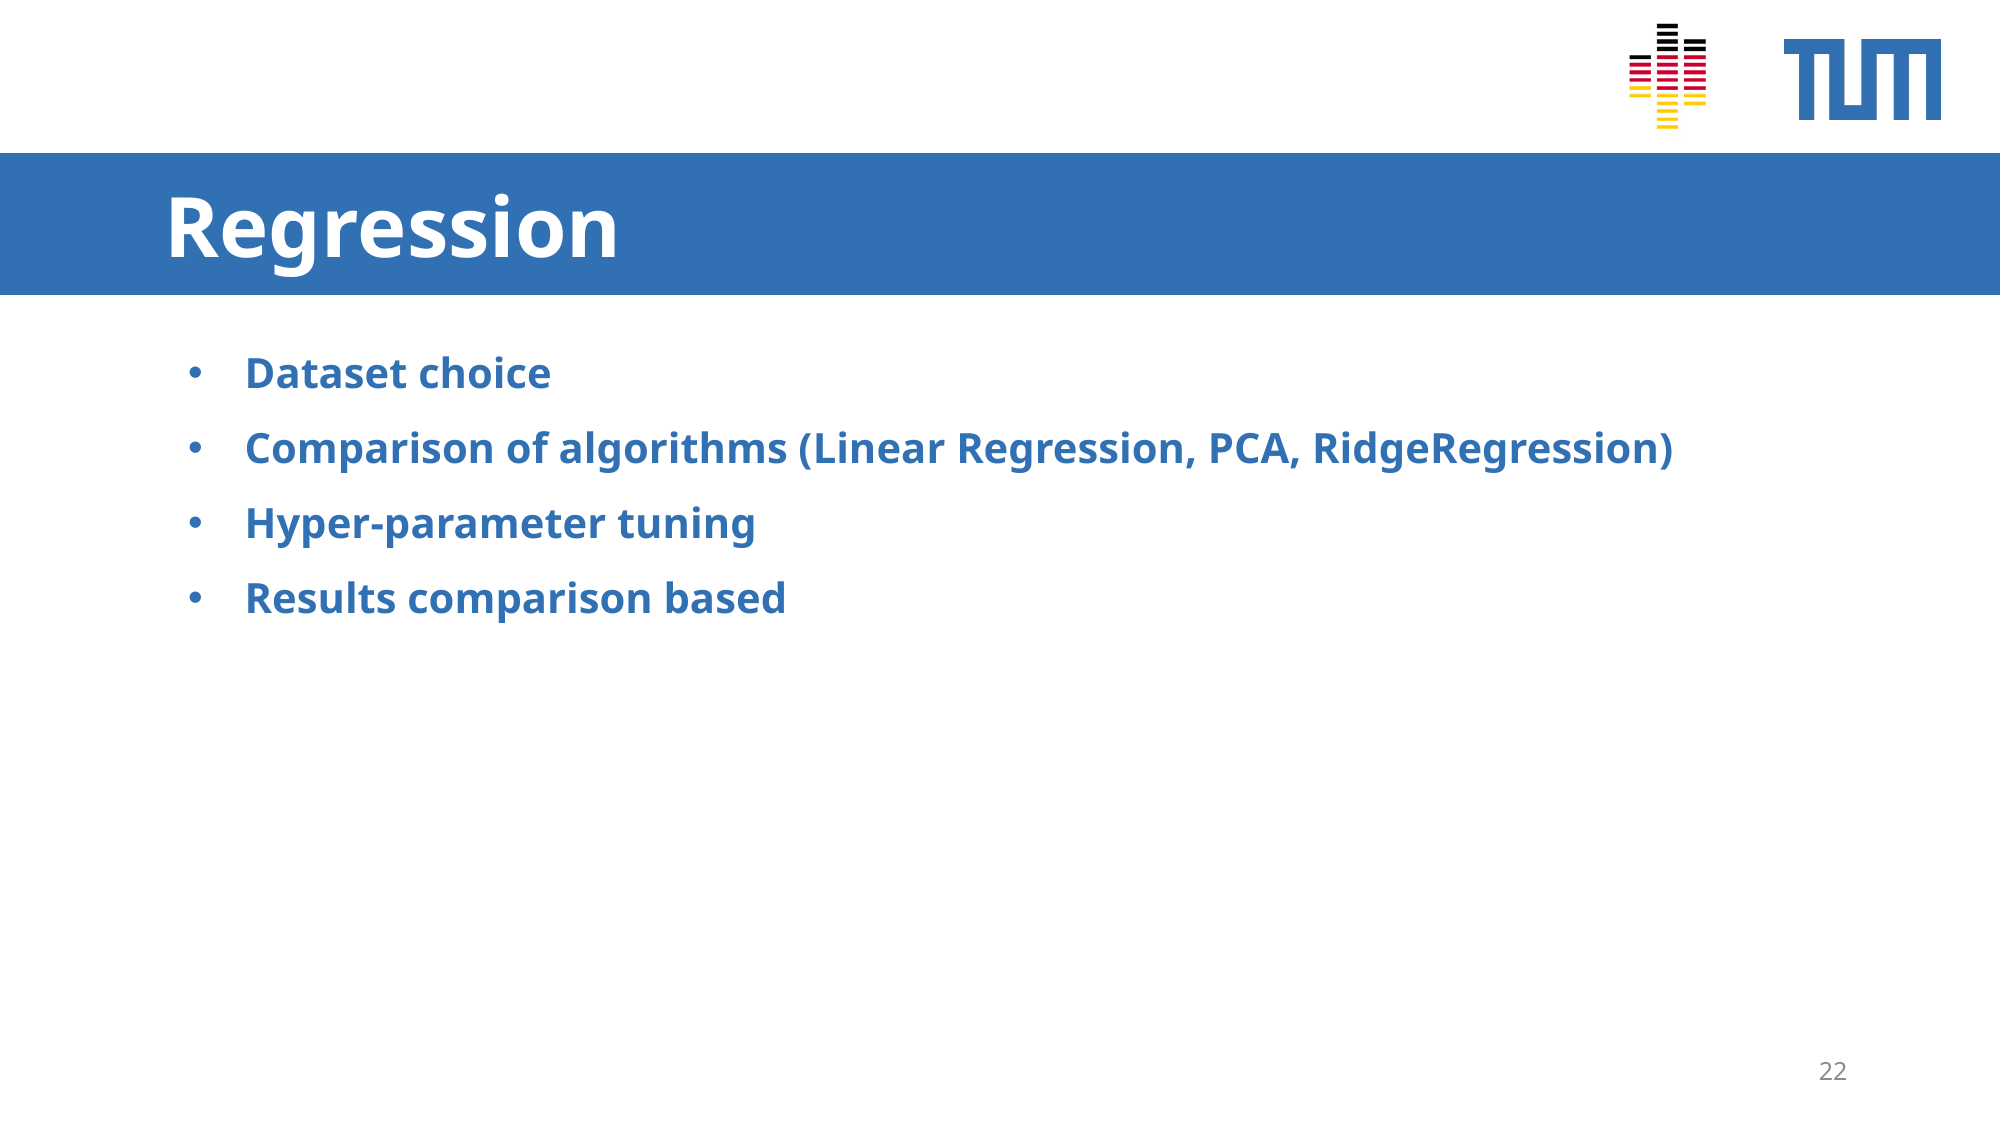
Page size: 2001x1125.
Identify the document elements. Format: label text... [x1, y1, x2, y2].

text_box Dataset choice Comparison of algorithms (Linear Regression, PCA, RidgeRegression) Hyper-parameter tuning Results comparison based [173, 314, 1829, 705]
picture [1784, 39, 1941, 120]
picture [1628, 22, 1712, 137]
text_box Regression [0, 153, 2000, 295]
slide_number 22 [1412, 1042, 1863, 1103]
